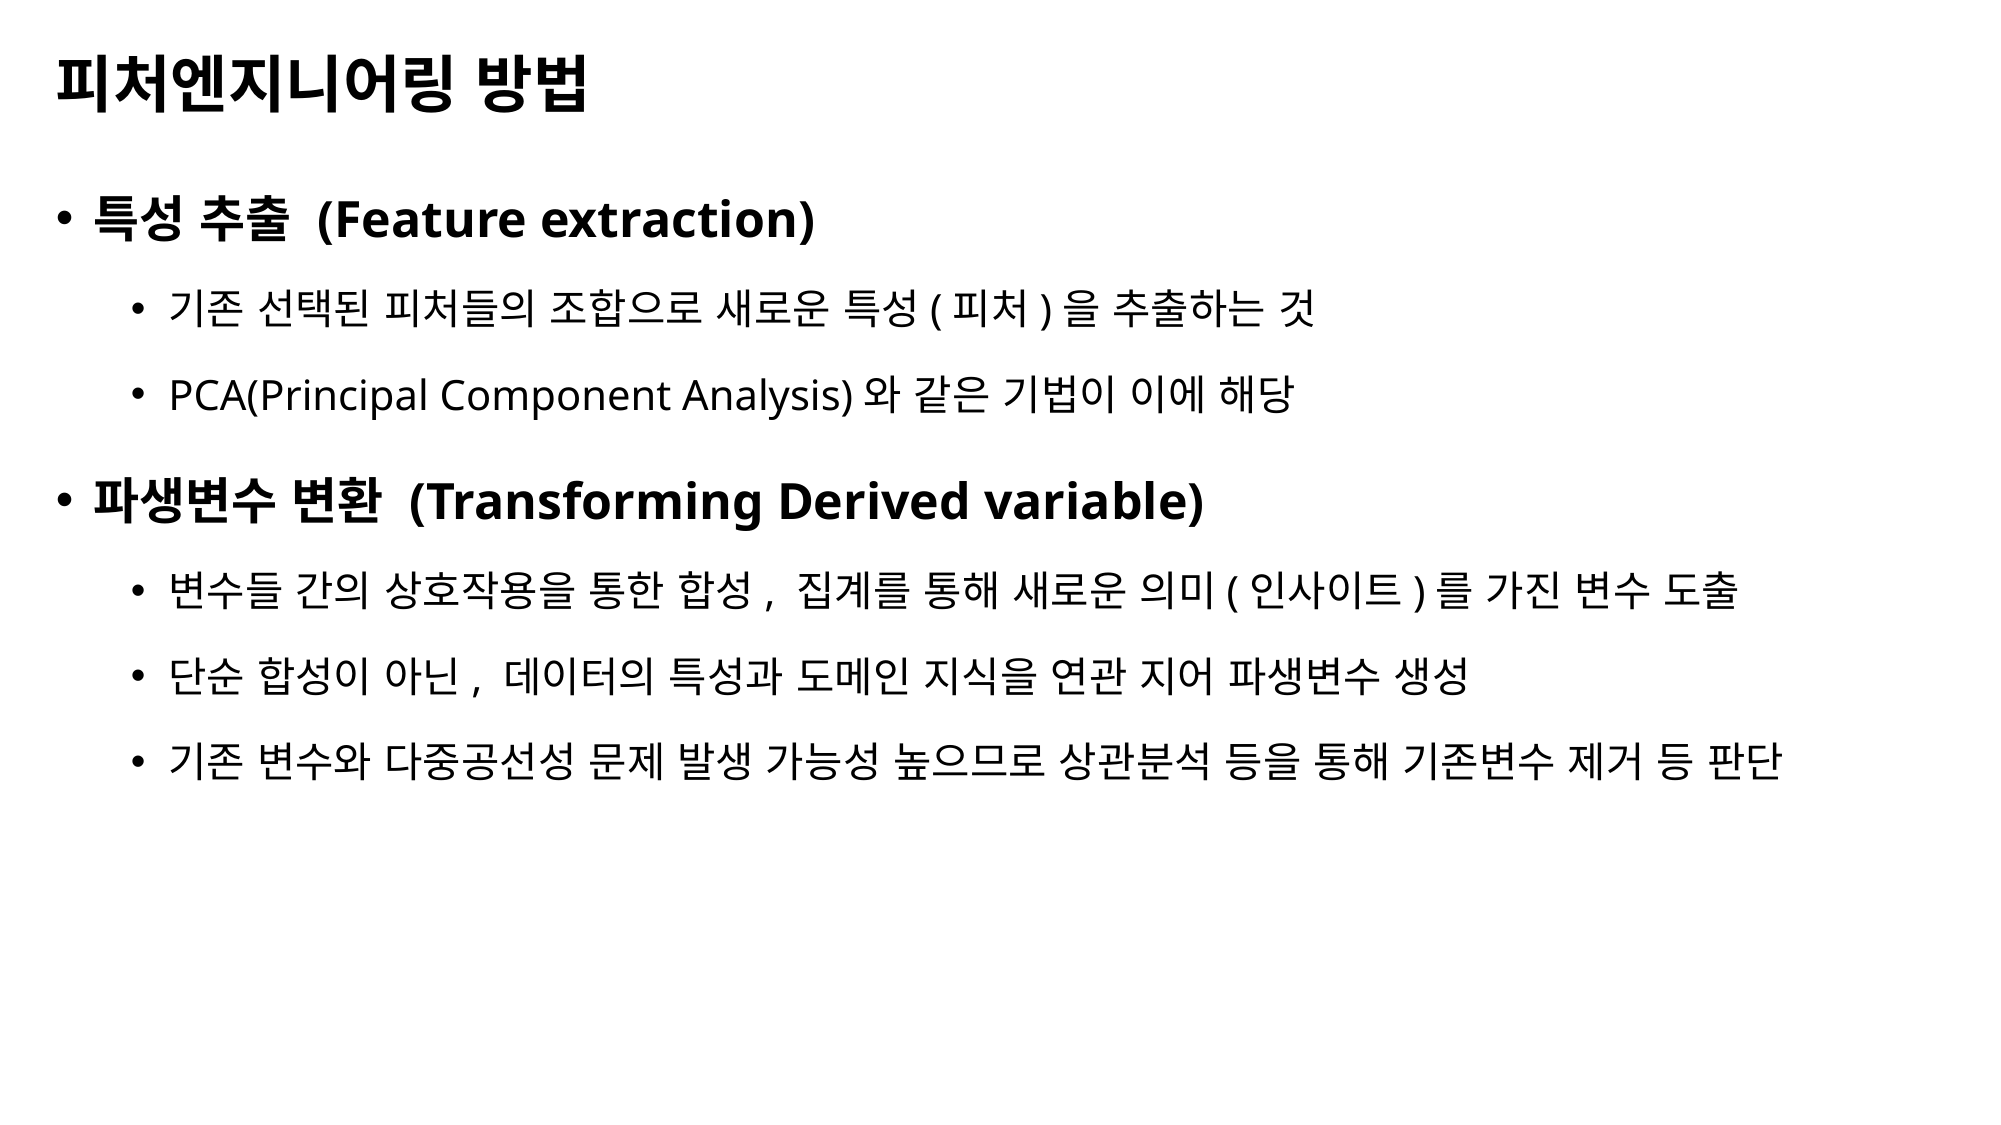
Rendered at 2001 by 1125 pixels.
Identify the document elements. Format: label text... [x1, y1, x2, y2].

title 피처엔지니어링 방법 [40, 36, 1963, 138]
list 특성 추출 (Feature extraction) 기존 선택된 피처들의 조합으로 새로운 특성(피처)을 추출하는 것 PCA(Principal Component Analysis)와 같은 기법이 이에 해당 파생변수 변환 (Transforming Derived variable) 변수들 간의 상호작용을 통한 합성, 집계를 통해 새로운 의미(인사이트)를 가진 변수 도출 단순 합성이 아닌, 데이터의 특성과 도메인 지식을 연관 지어 파생변수 생성 기존 변수와 다중공선성 문제 발생 가능성 높으므로 상관분석 등을 통해 기존변수 제거 등 판단 [40, 149, 1963, 1089]
